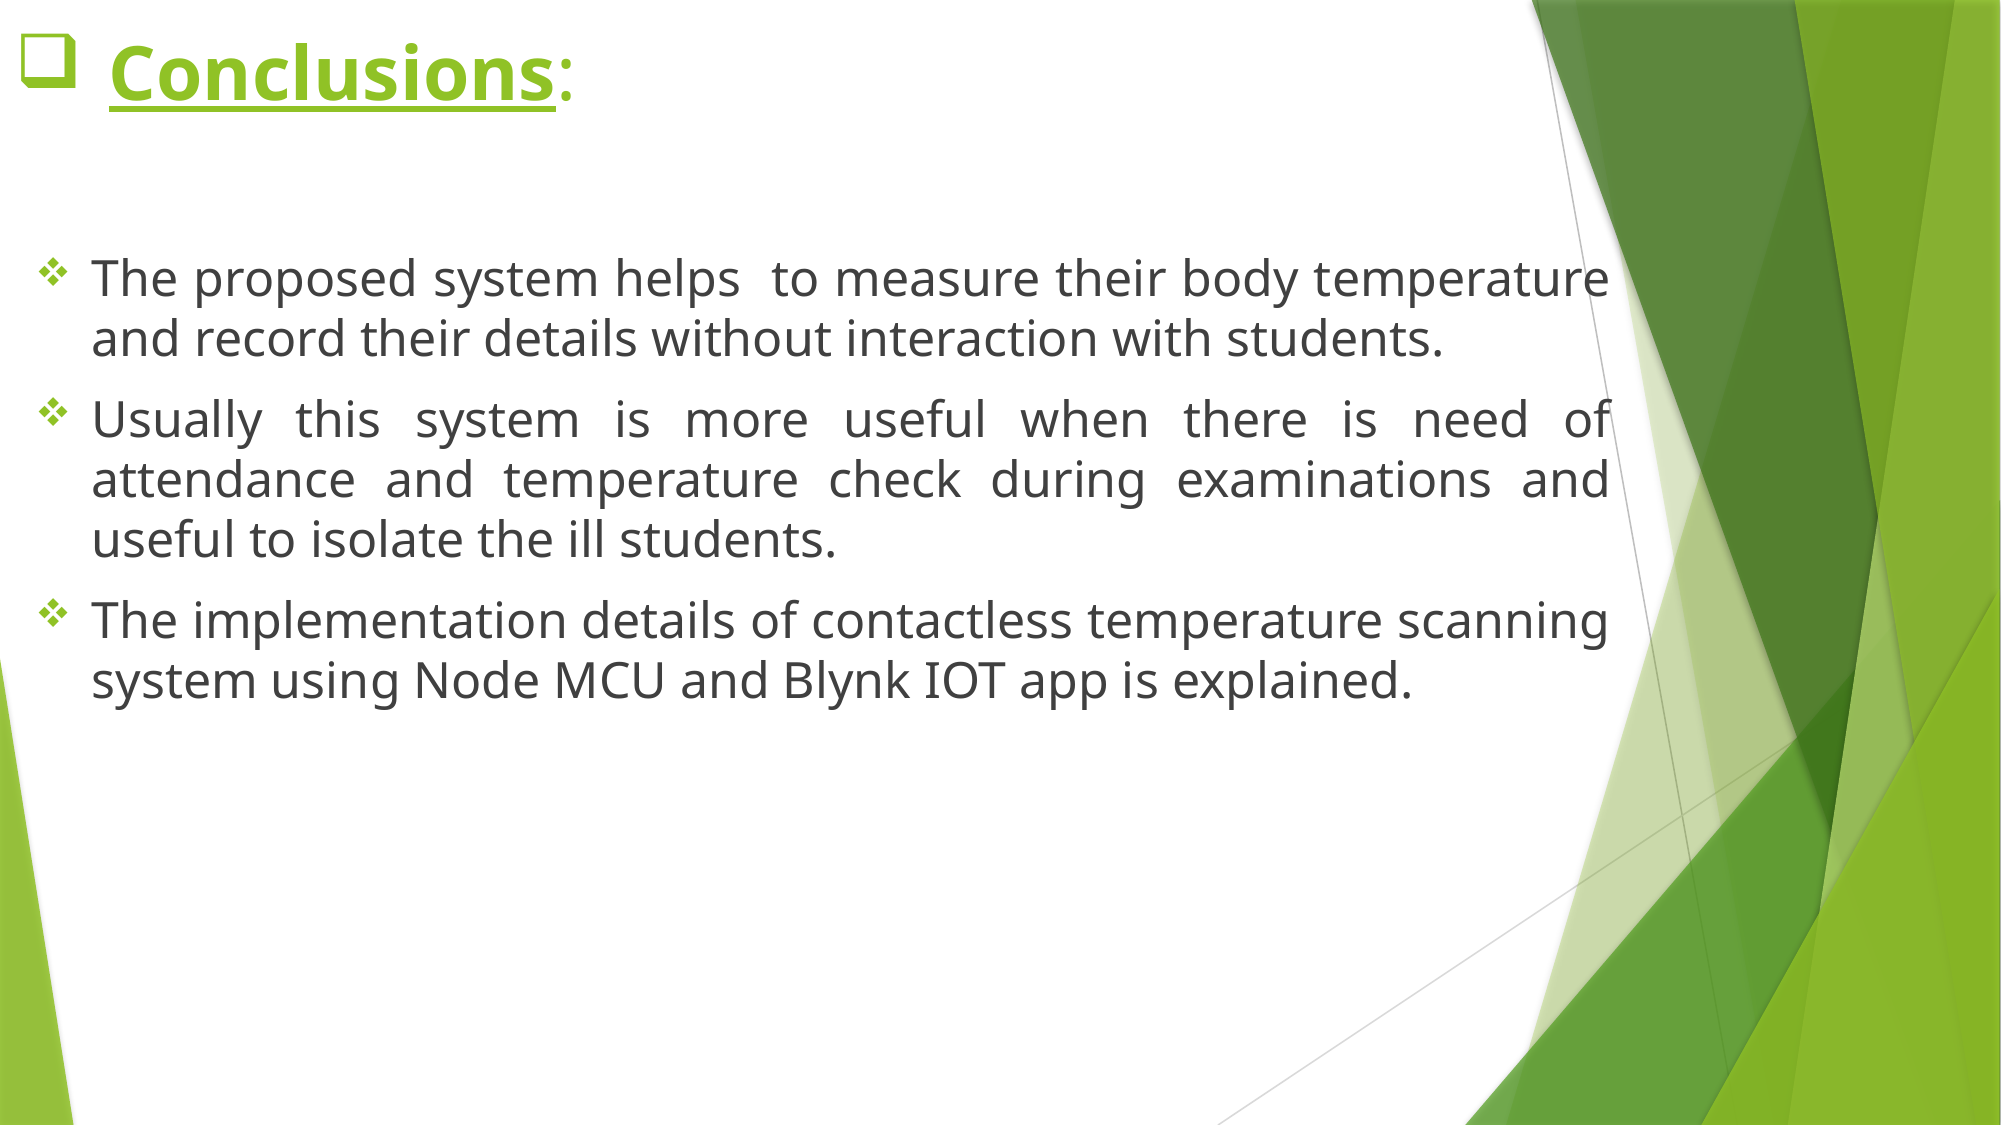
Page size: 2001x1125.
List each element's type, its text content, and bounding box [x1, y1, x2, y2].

list The proposed system helps to measure their body temperature and record their details without interaction with students. Usually this system is more useful when there is need of attendance and temperature check during examinations and useful to isolate the ill students. The implementation details of contactless temperature scanning system using Node MCU and Blynk IOT app is explained. [20, 238, 1627, 1125]
title Conclusions: [0, 18, 1662, 258]
